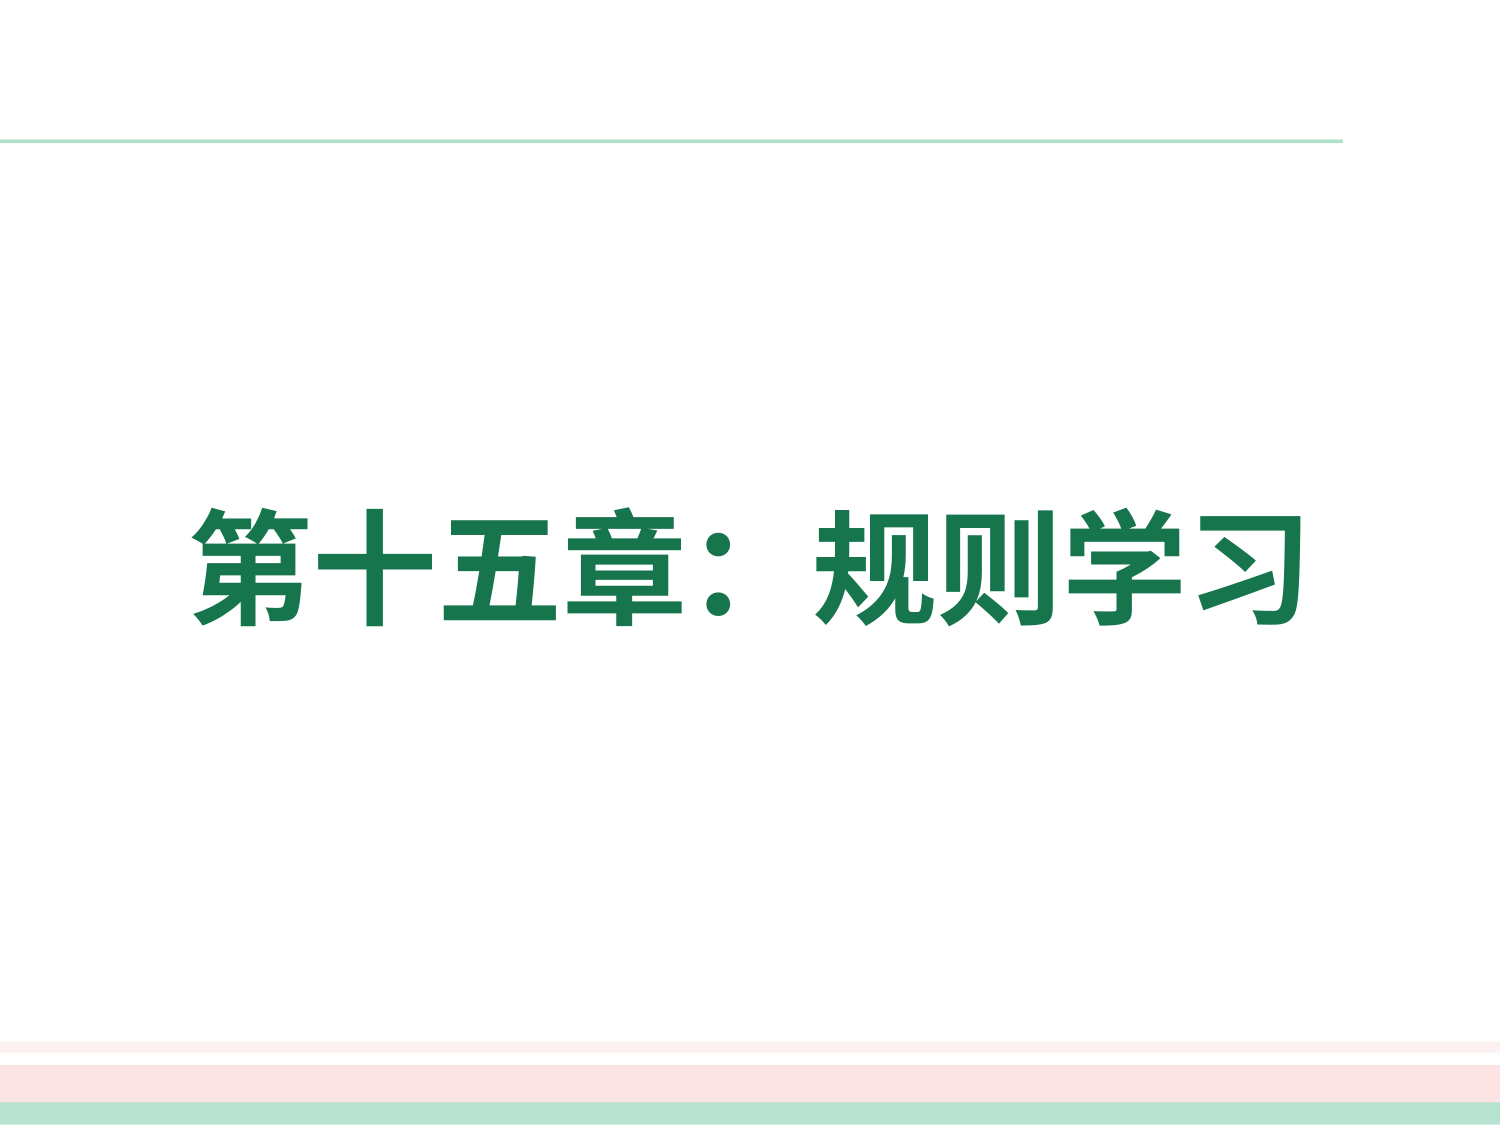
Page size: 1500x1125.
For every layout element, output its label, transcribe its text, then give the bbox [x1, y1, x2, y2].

picture [0, 0, 1500, 1125]
title 第十五章：规则学习 [103, 466, 1397, 684]
